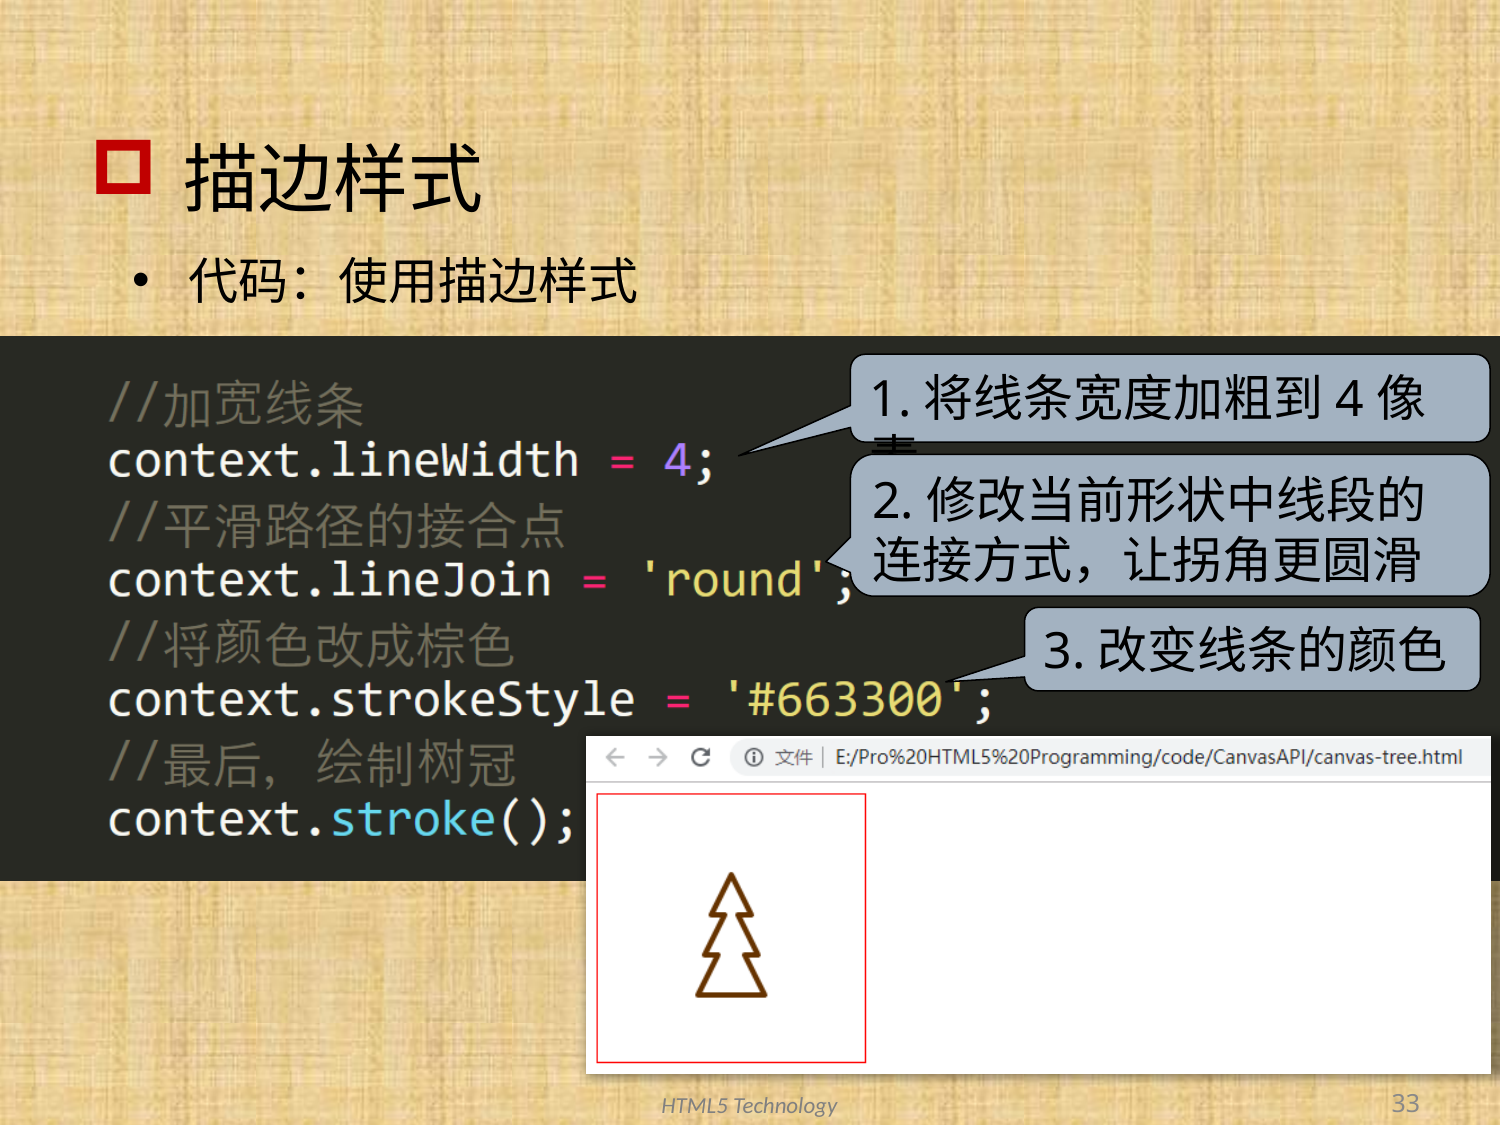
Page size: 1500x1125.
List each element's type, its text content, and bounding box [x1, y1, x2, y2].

text_box 描边样式 [74, 124, 1478, 271]
slide_number 33 [1097, 1085, 1436, 1125]
picture [0, 0, 1500, 1125]
footer HTML5 Technology [482, 1083, 1017, 1125]
text_box 代码：使用描边样式 [117, 271, 1465, 317]
